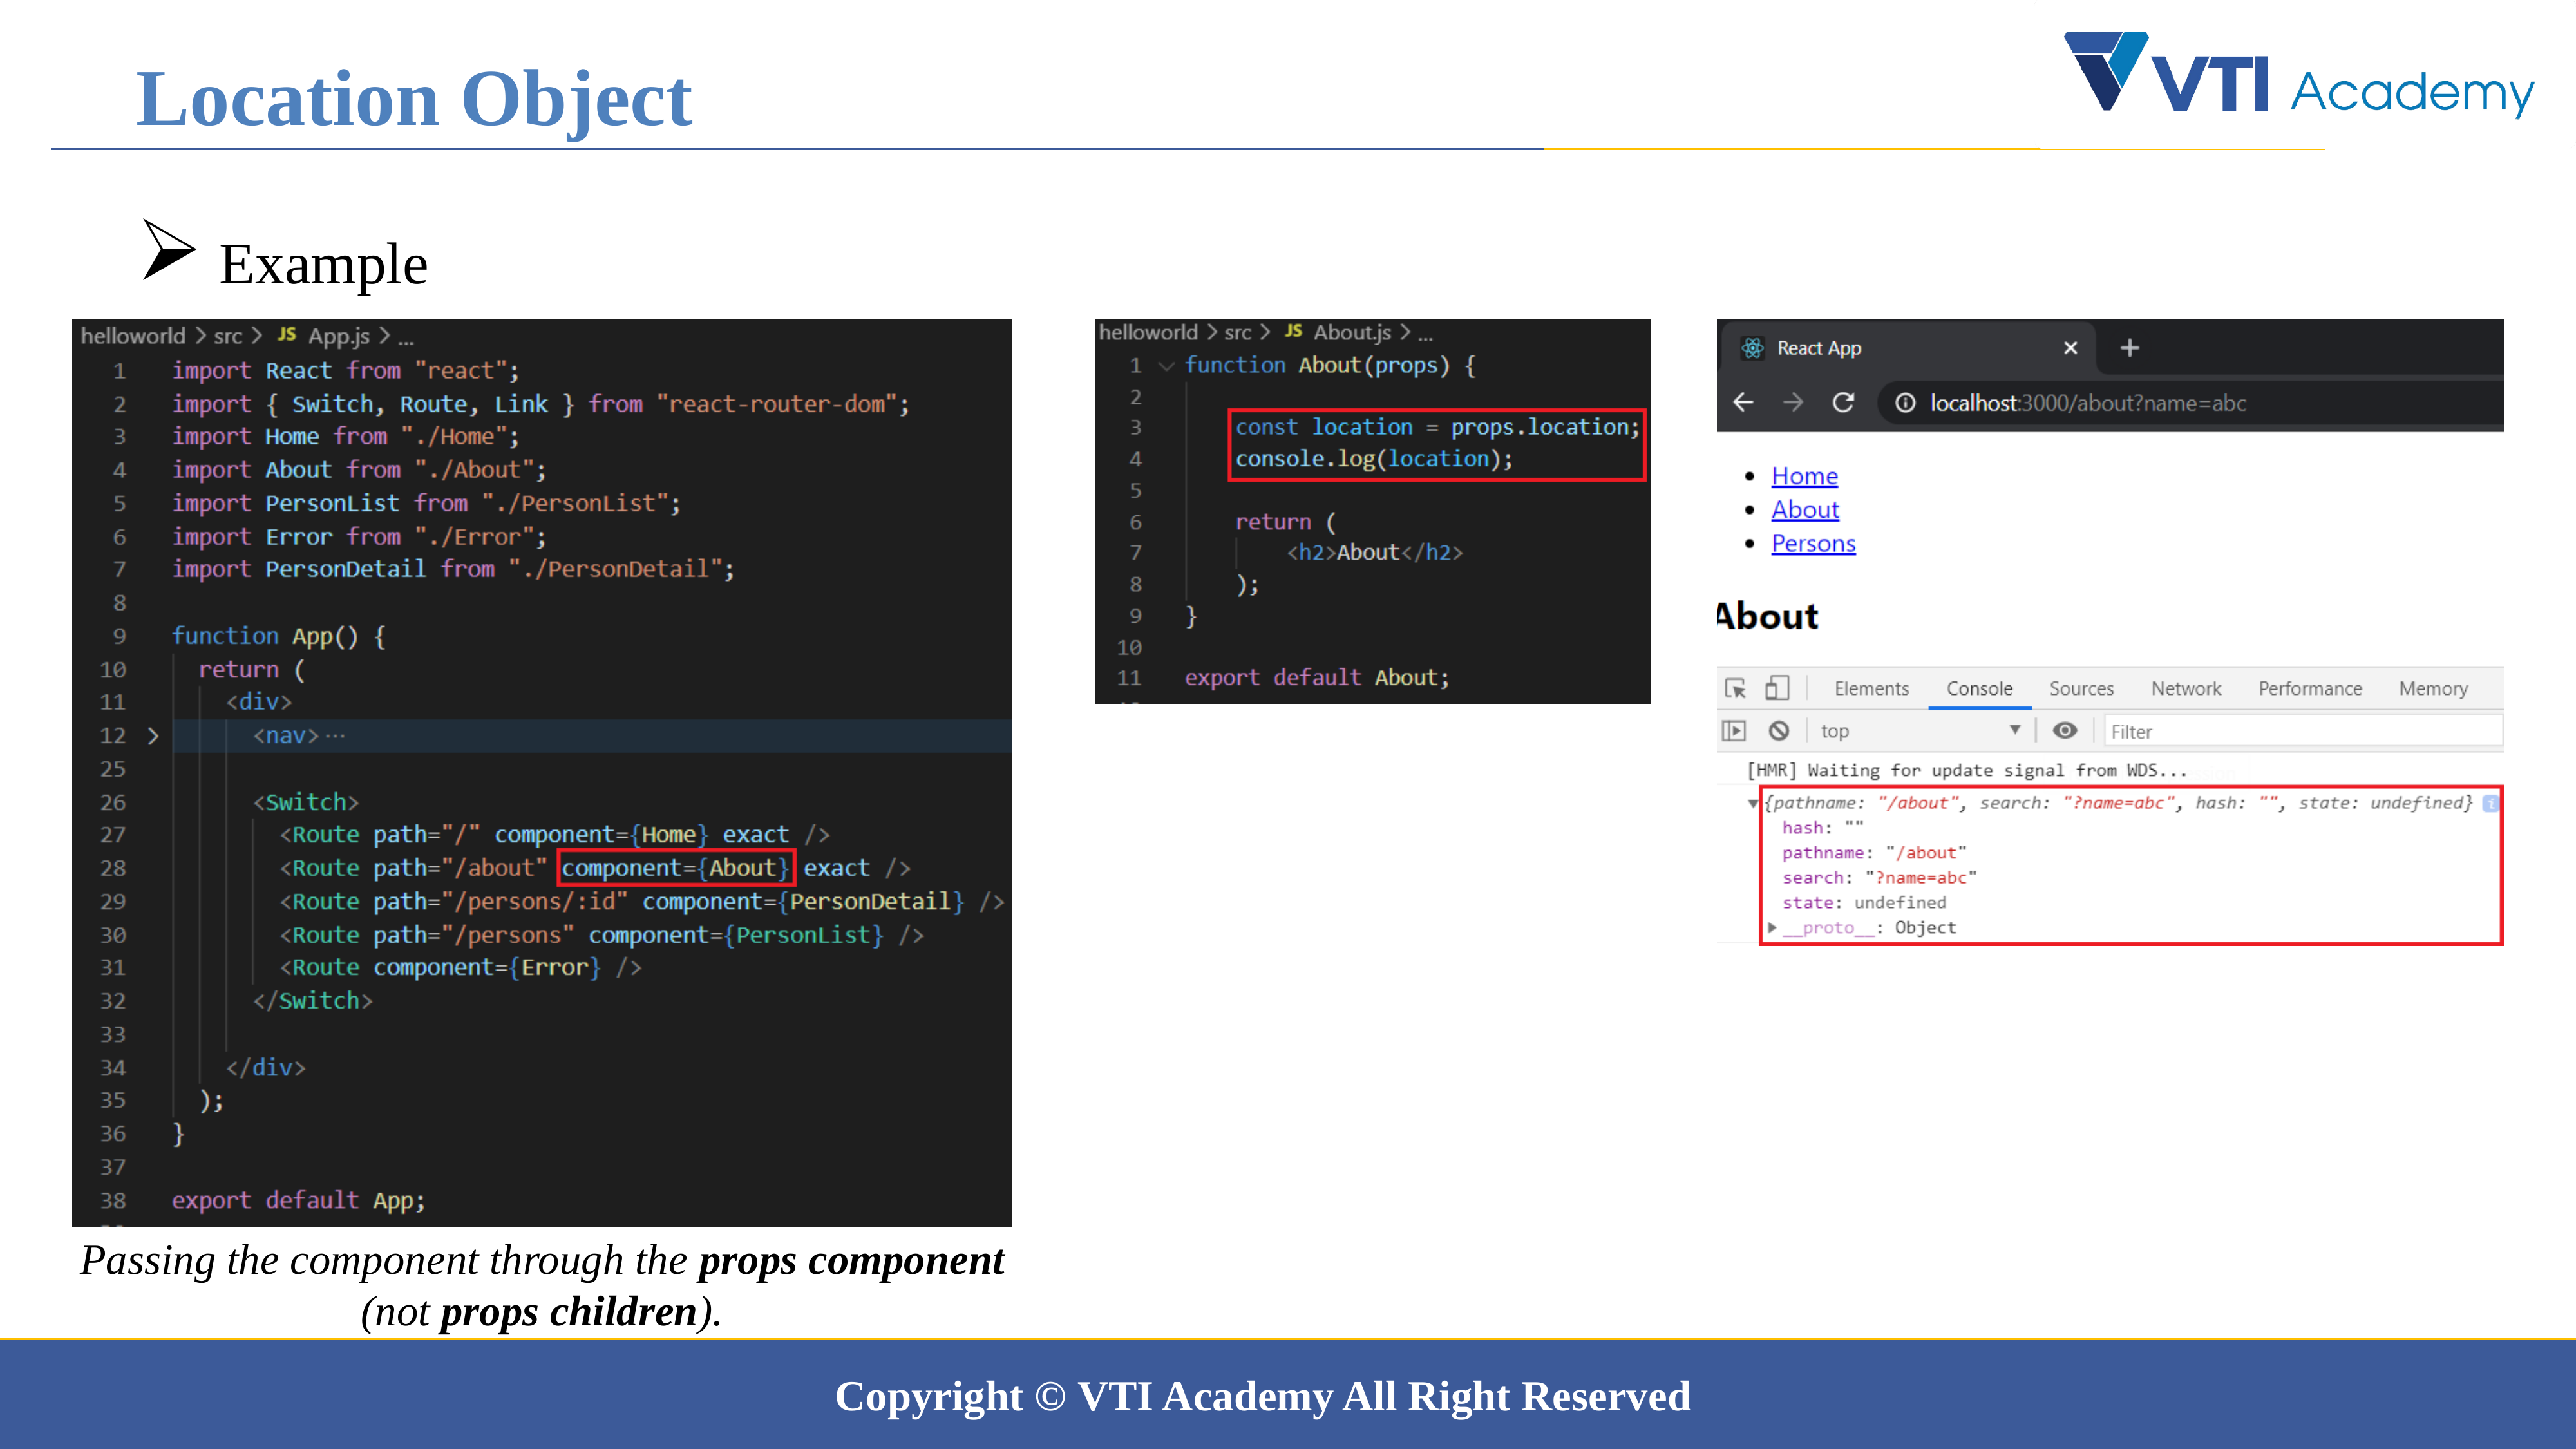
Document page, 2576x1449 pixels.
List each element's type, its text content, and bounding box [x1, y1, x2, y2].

picture [1095, 318, 1652, 704]
text_box Example [126, 220, 1774, 488]
picture [71, 318, 1013, 1227]
picture [2034, 0, 2576, 149]
picture [1717, 318, 2504, 946]
text_box Passing the component through the props component (not props children). [62, 1227, 1023, 1340]
text_box Location Object [126, 60, 1774, 126]
